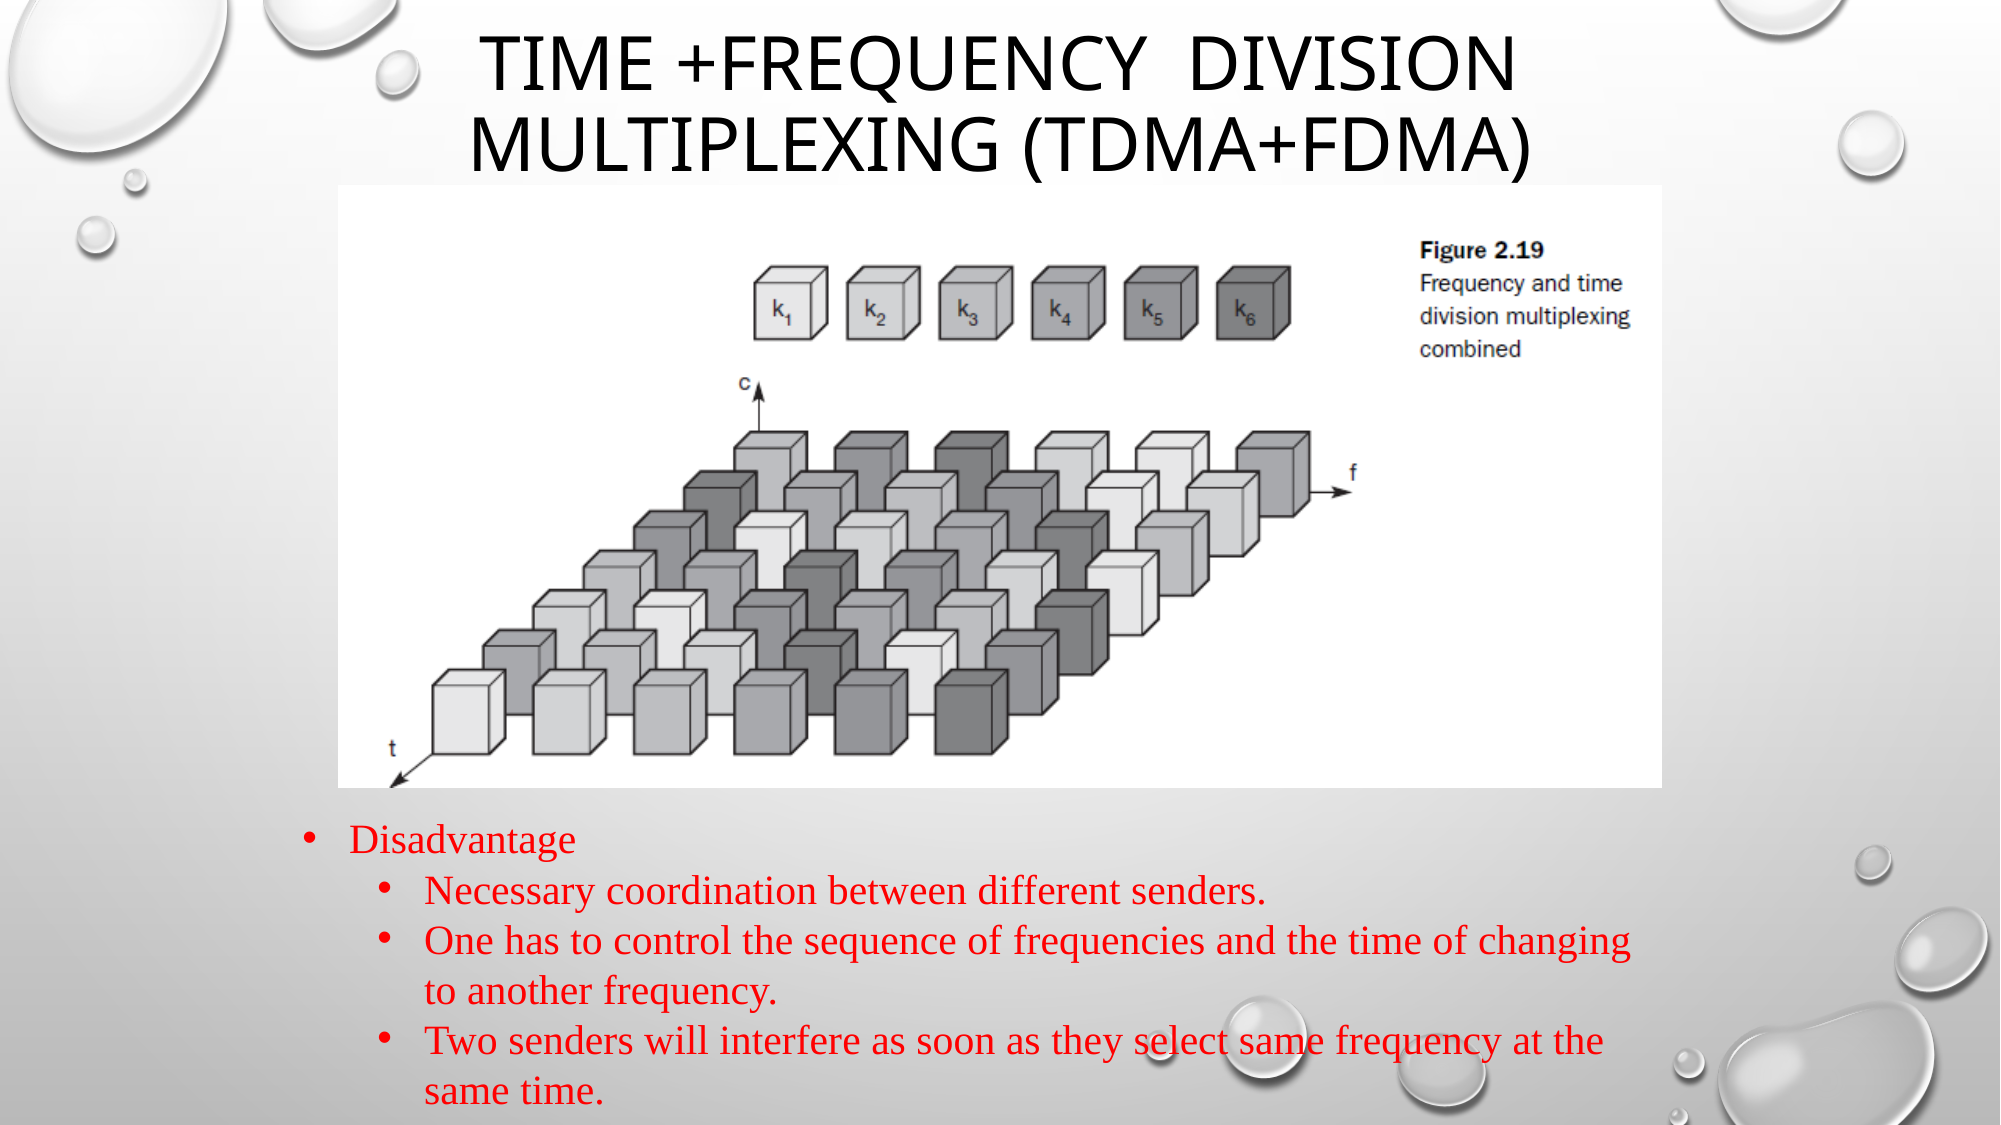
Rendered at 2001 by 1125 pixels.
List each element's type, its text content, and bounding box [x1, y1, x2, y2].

text_box Disadvantage Necessary coordination between different senders. One has to control the sequence of frequencies and the time of changing to another frequency. Two senders will interfere as soon as they select same frequency at the same time. [287, 804, 1688, 1120]
title Time +Frequency Division Multiplexing (TDMA+FDMA) [324, 12, 1675, 200]
picture [0, 0, 2000, 1125]
